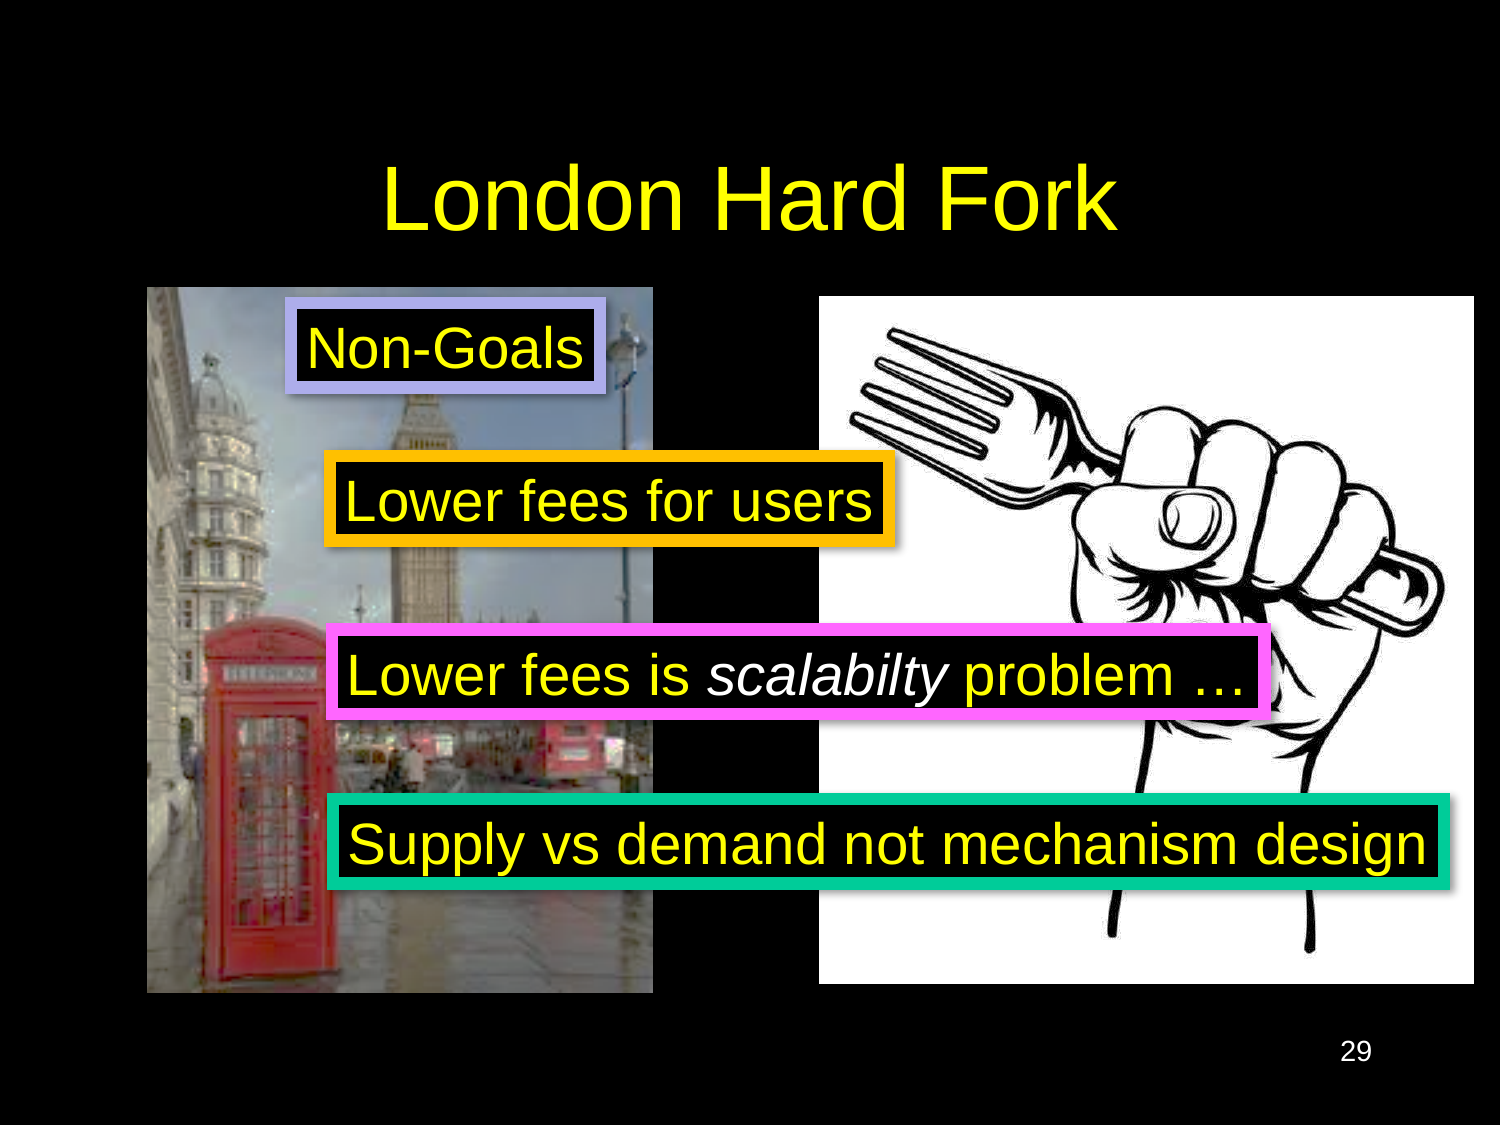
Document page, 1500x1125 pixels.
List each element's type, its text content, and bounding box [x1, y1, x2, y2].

text_box Lower fees is scalabilty problem … [658, 629, 813, 715]
text_box Lower fees for users [658, 455, 813, 541]
picture [818, 296, 1474, 985]
picture [146, 287, 653, 993]
title London Hard Fork [112, 99, 1388, 288]
slide_number 29 [1074, 1024, 1388, 1101]
text_box Supply vs demand not mechanism design [658, 798, 813, 884]
